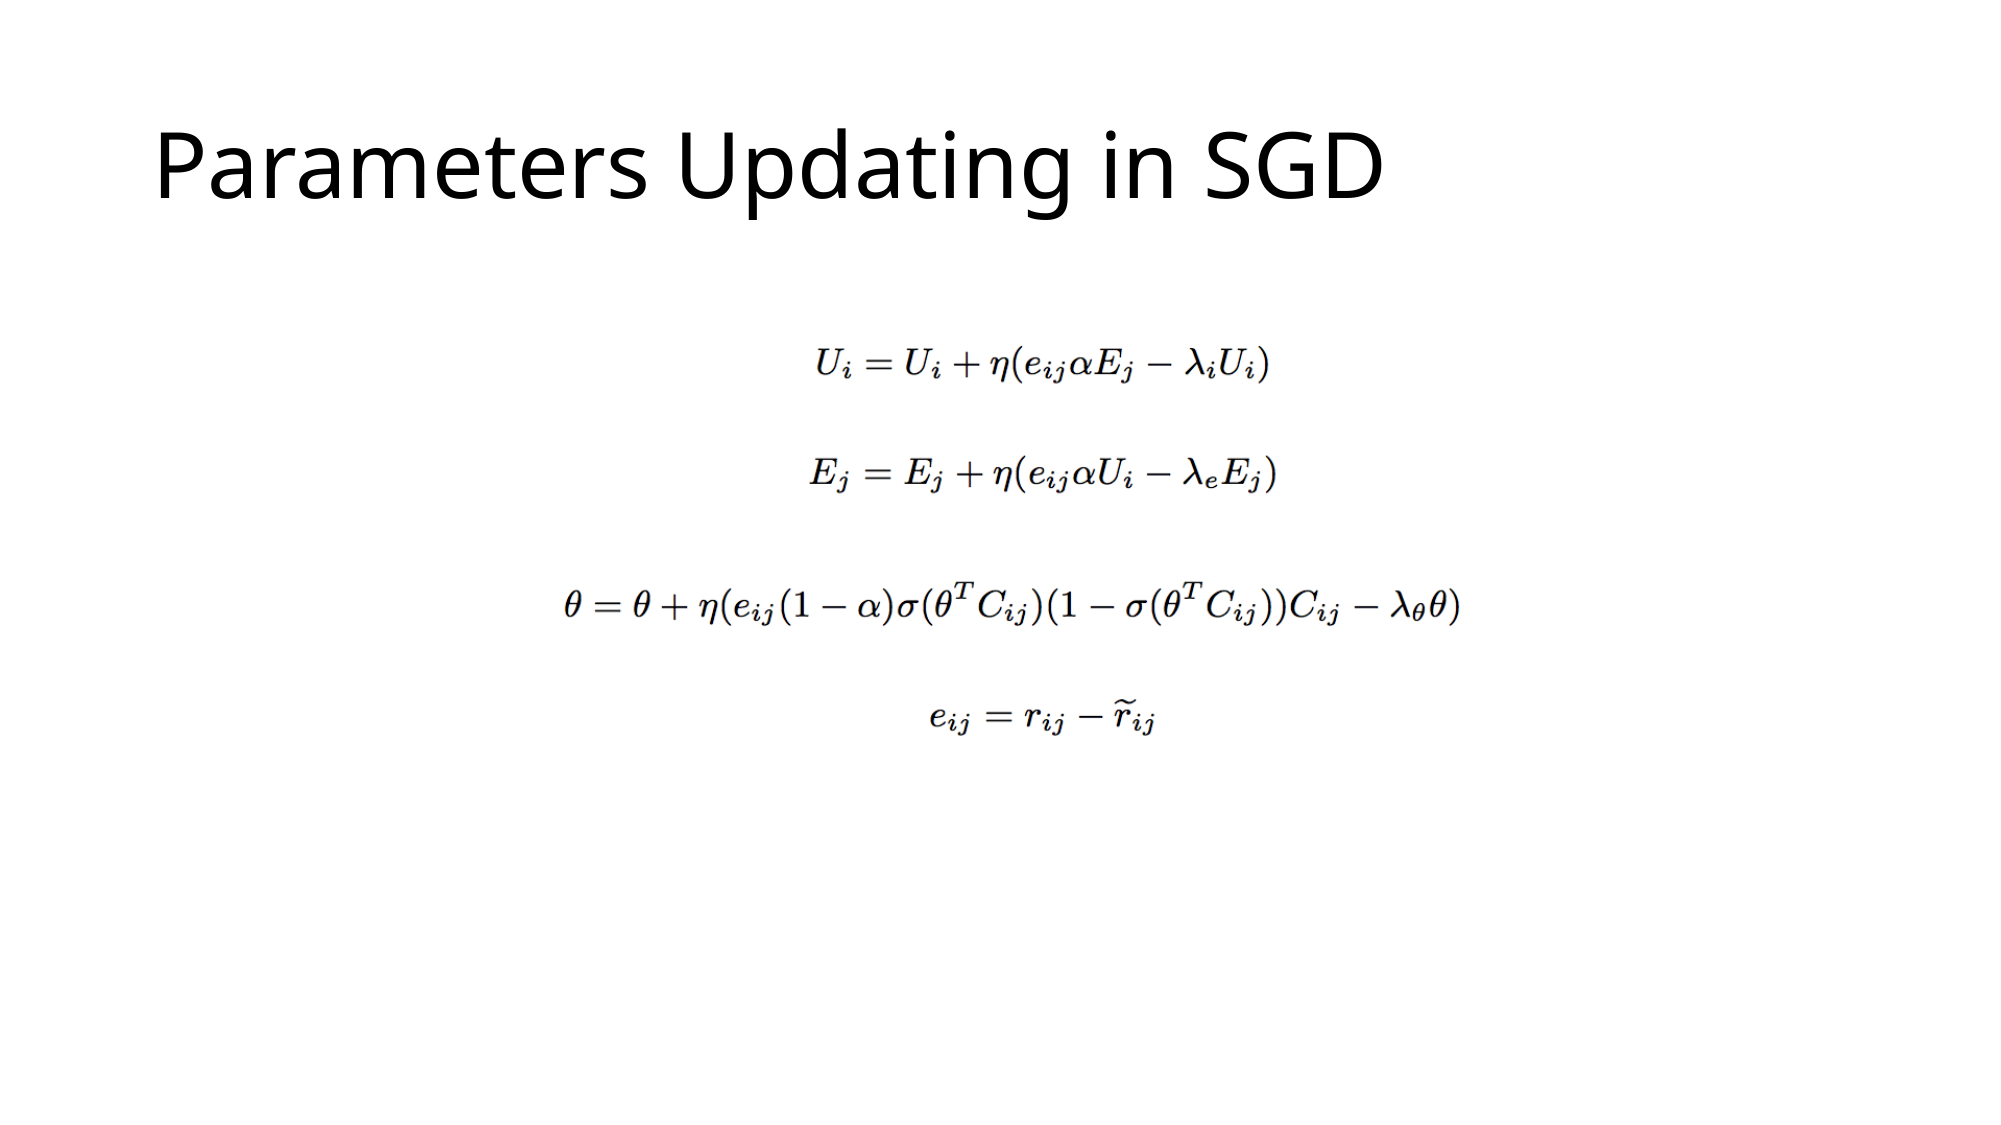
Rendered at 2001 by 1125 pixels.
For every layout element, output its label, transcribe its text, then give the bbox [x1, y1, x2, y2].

title Parameters Updating in SGD [137, 59, 1863, 278]
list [519, 324, 1481, 763]
